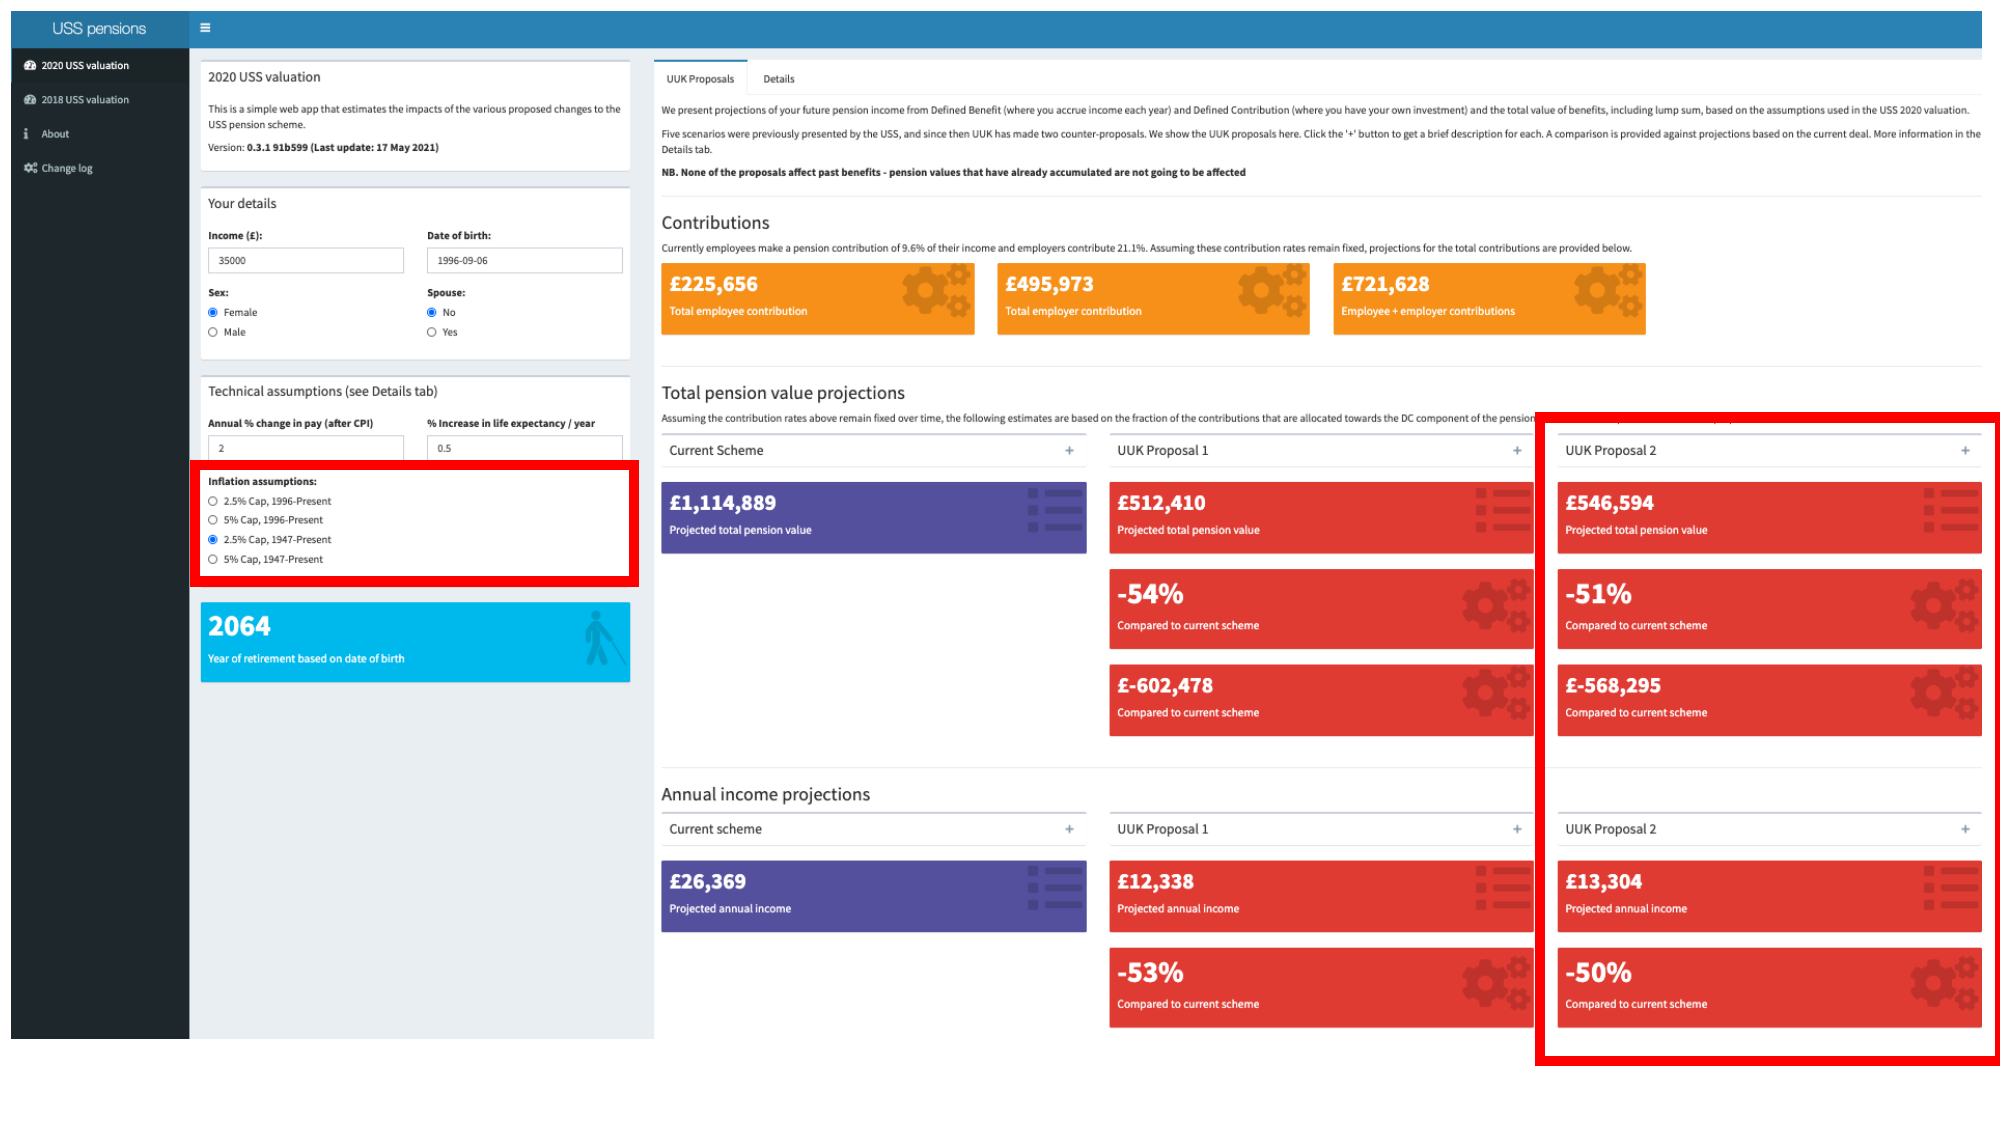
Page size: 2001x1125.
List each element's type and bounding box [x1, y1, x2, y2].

text_box [1539, 416, 2000, 1062]
list [11, 11, 1982, 1039]
